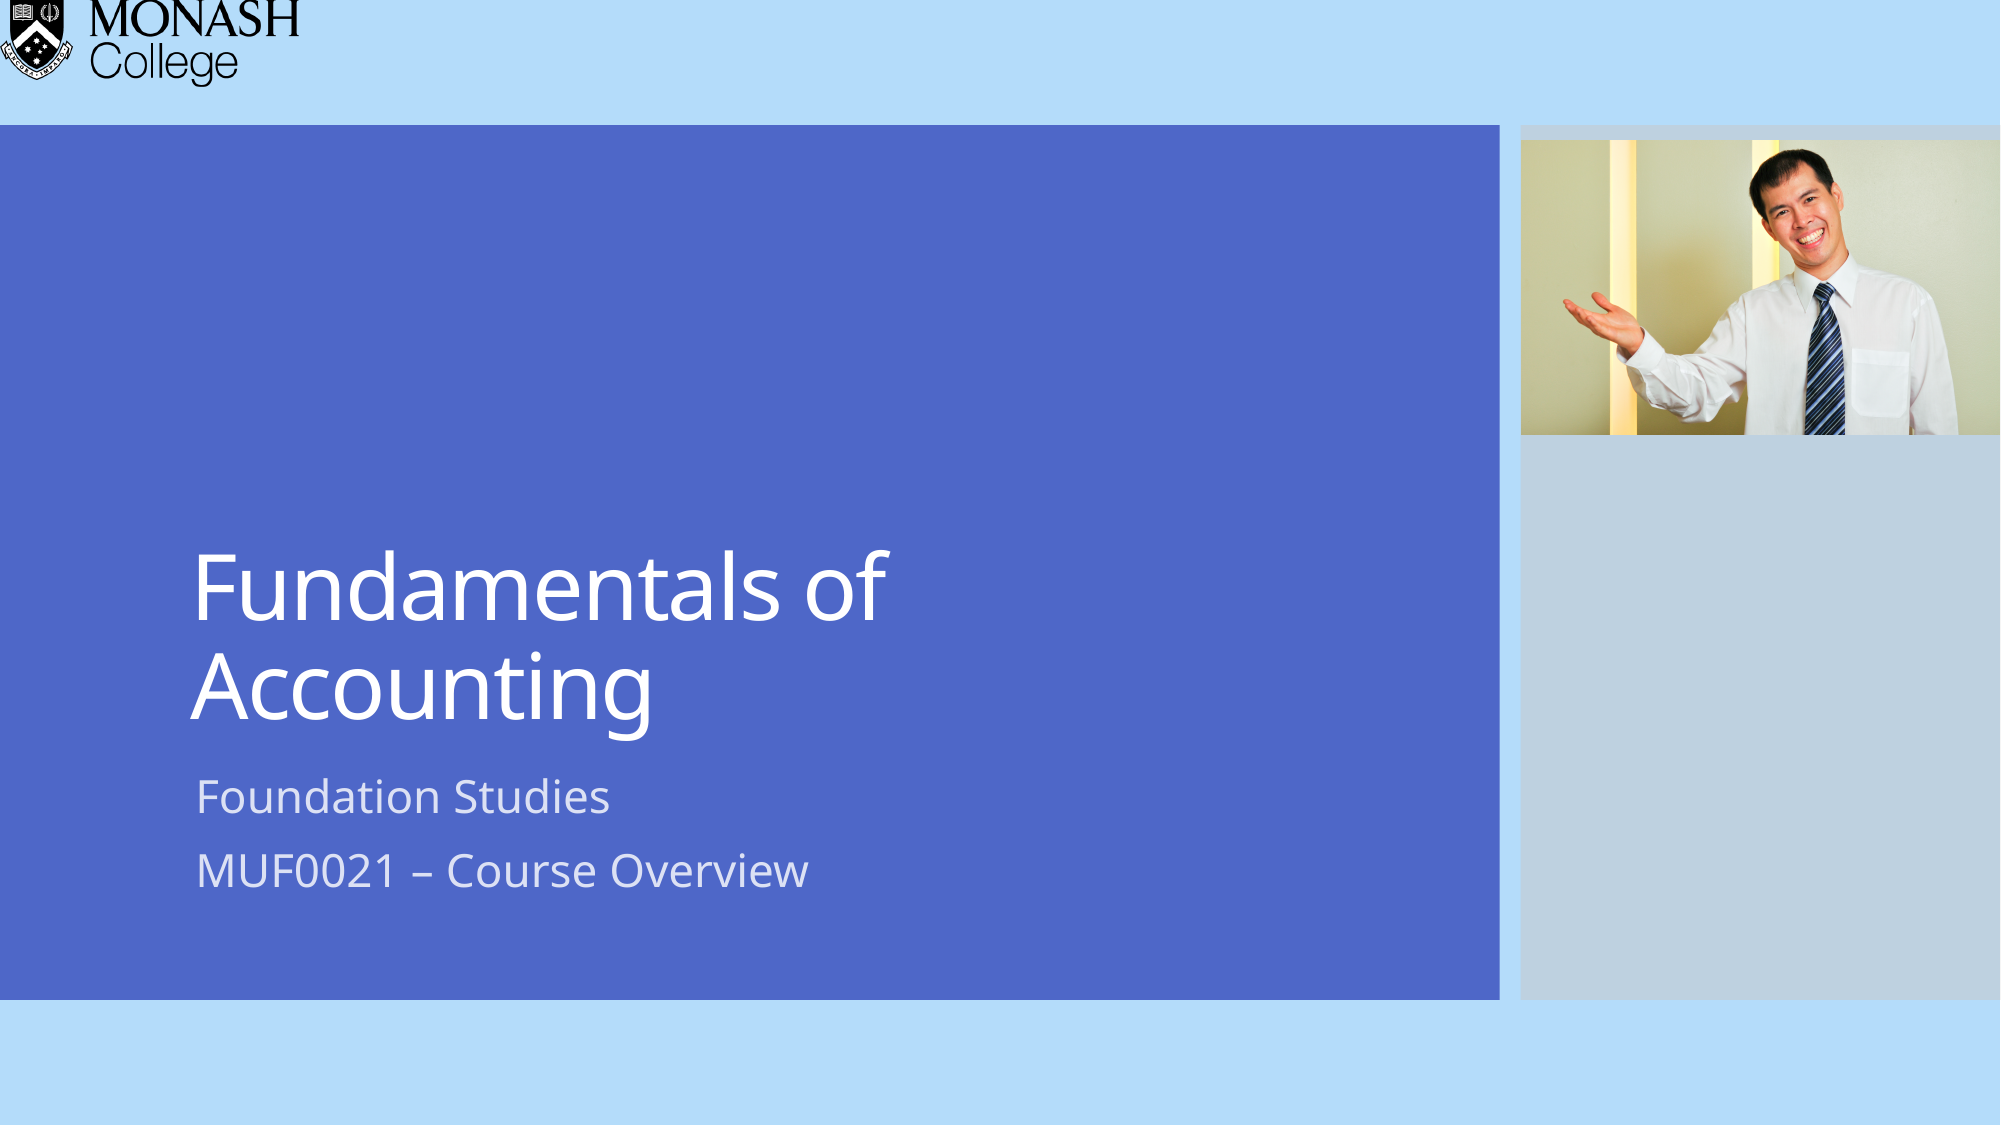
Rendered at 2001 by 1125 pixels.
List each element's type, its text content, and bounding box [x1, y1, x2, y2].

picture [0, 0, 299, 87]
title Fundamentals of Accounting [175, 213, 1376, 747]
subtitle Foundation Studies MUF0021 – Course Overview [180, 766, 1381, 917]
picture [1521, 140, 2000, 435]
